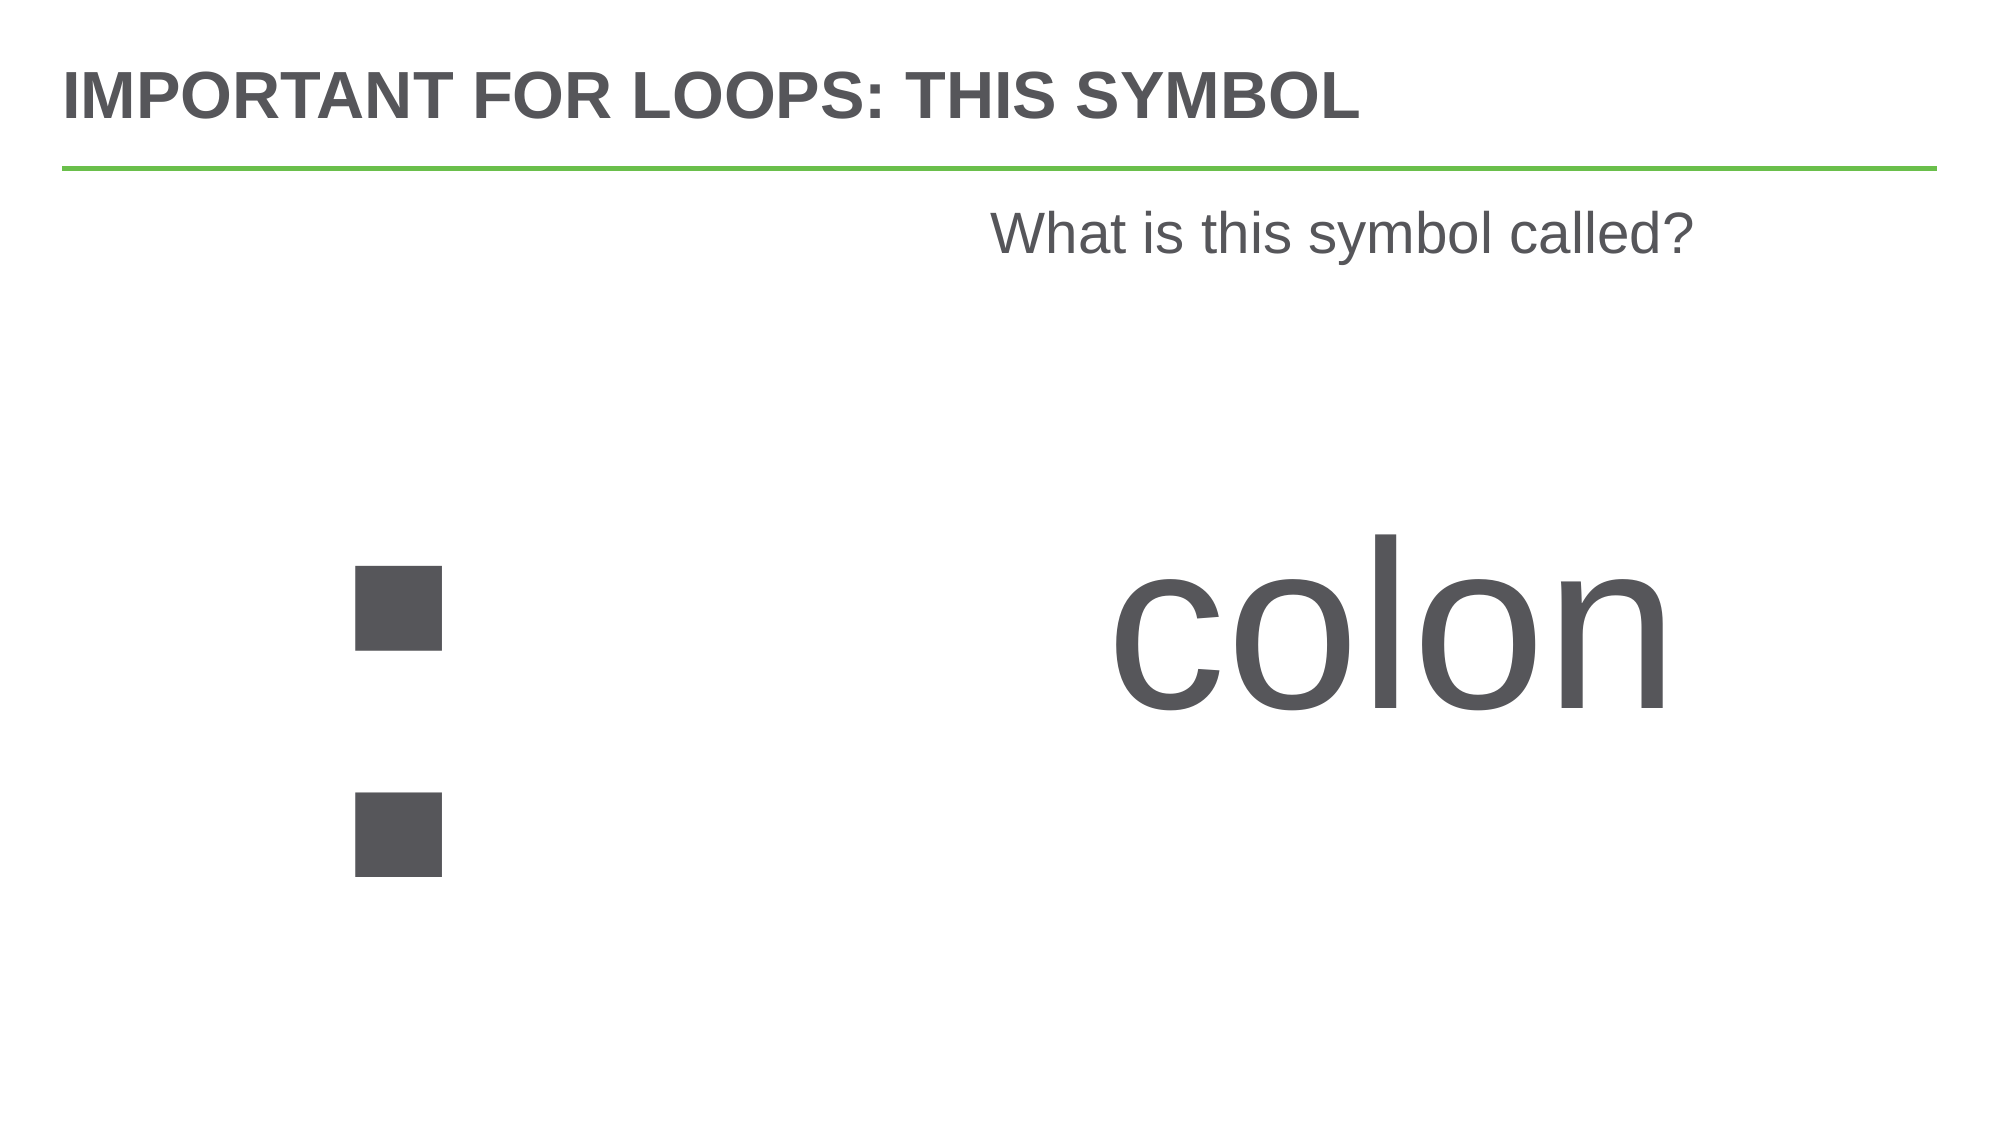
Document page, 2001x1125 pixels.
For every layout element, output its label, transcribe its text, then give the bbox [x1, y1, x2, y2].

title Important for loops: This symbol [62, 37, 1938, 150]
text_box colon [1076, 477, 1710, 784]
text_box : [287, 261, 719, 1004]
list What is this symbol called? [981, 195, 1938, 1069]
